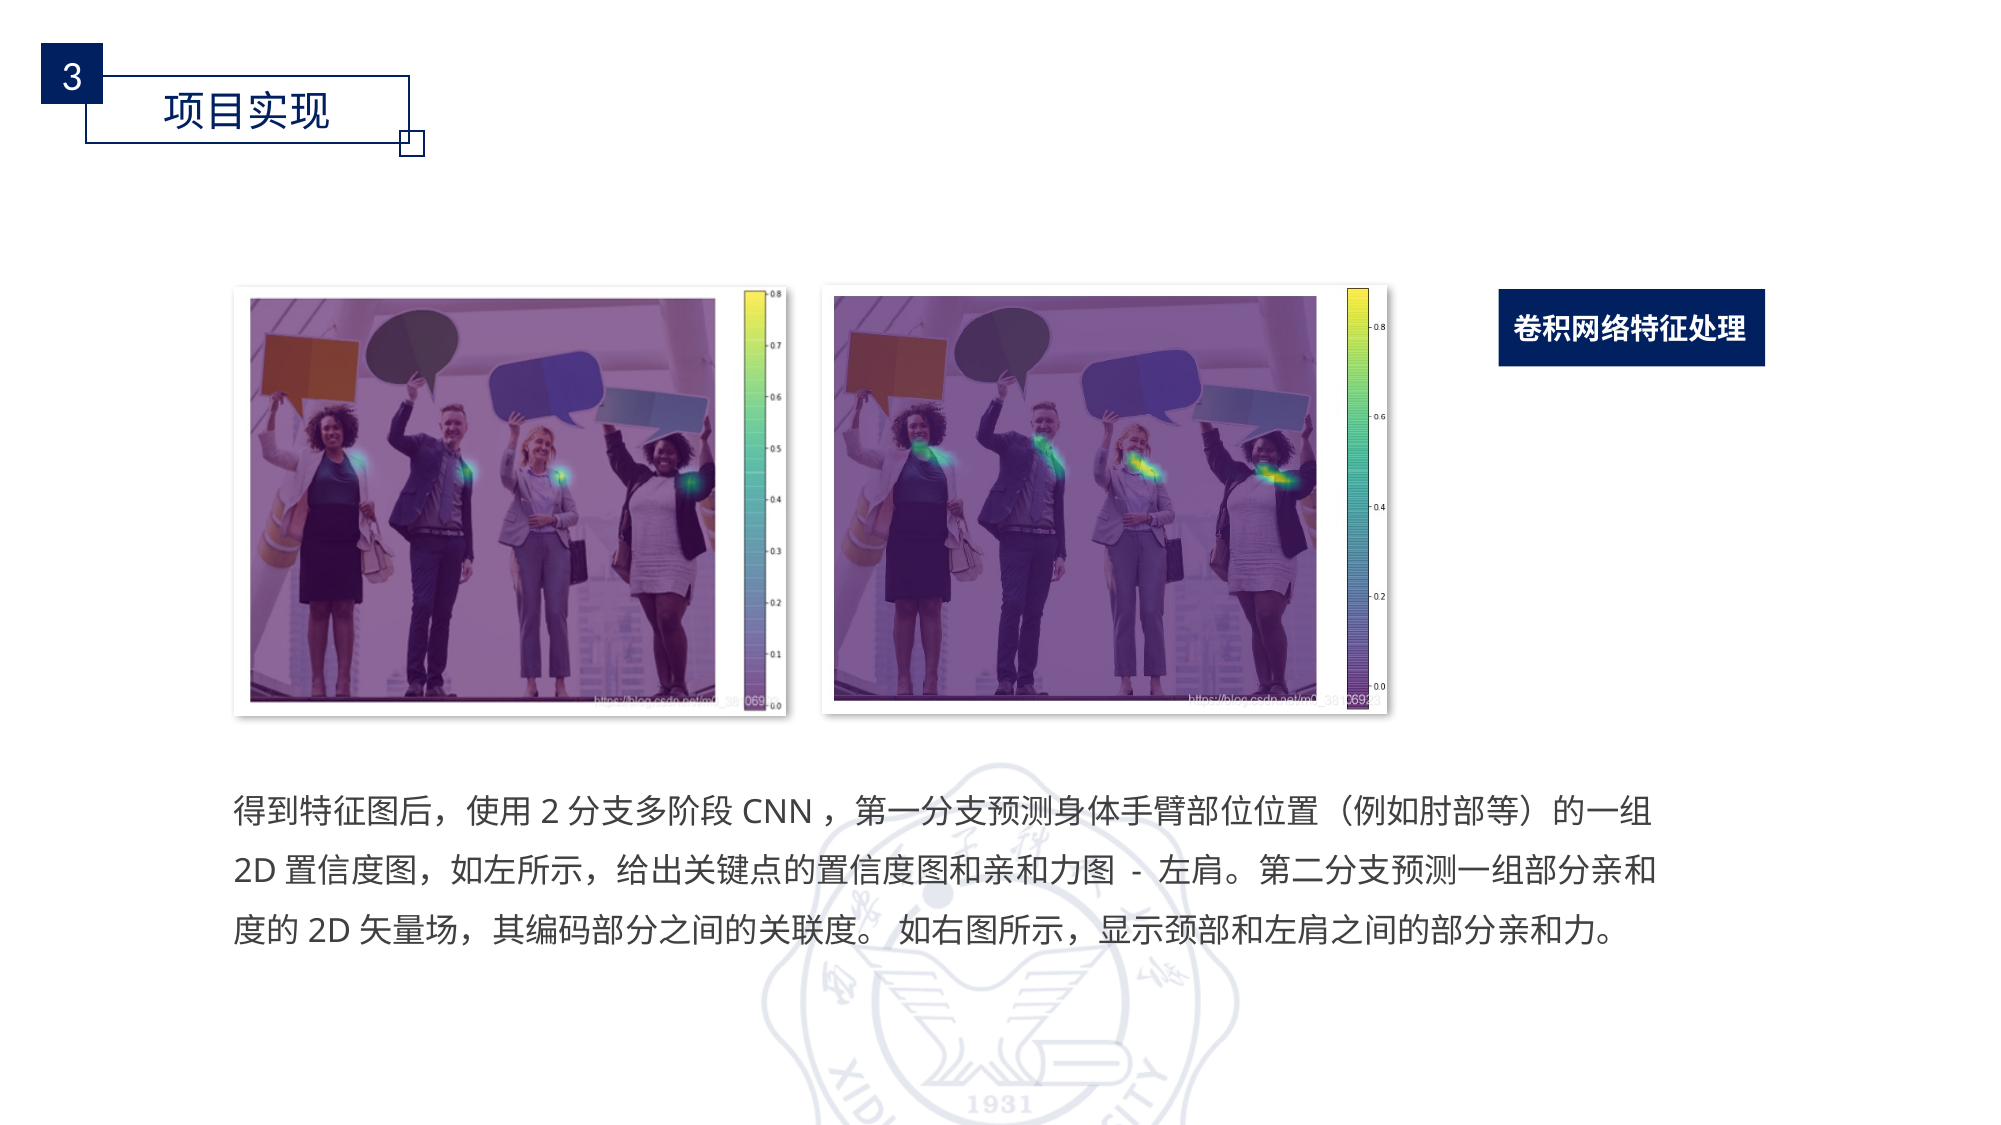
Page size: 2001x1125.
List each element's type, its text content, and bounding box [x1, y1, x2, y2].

text_box 得到特征图后，使用2分支多阶段CNN，第一分支预测身体手臂部位位置（例如肘部等）的一组2D置信度图，如左所示，给出关键点的置信度图和亲和力图 - 左肩。第二分支预测一组部分亲和度的2D矢量场，其编码部分之间的关联度。 如右图所示，显示颈部和左肩之间的部分亲和力。 [218, 762, 1689, 957]
text_box [1498, 353, 1766, 368]
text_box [41, 44, 425, 157]
text_box 卷积网络特征处理 [1498, 302, 1766, 353]
picture [0, 0, 2001, 1125]
text_box [1498, 288, 1766, 302]
